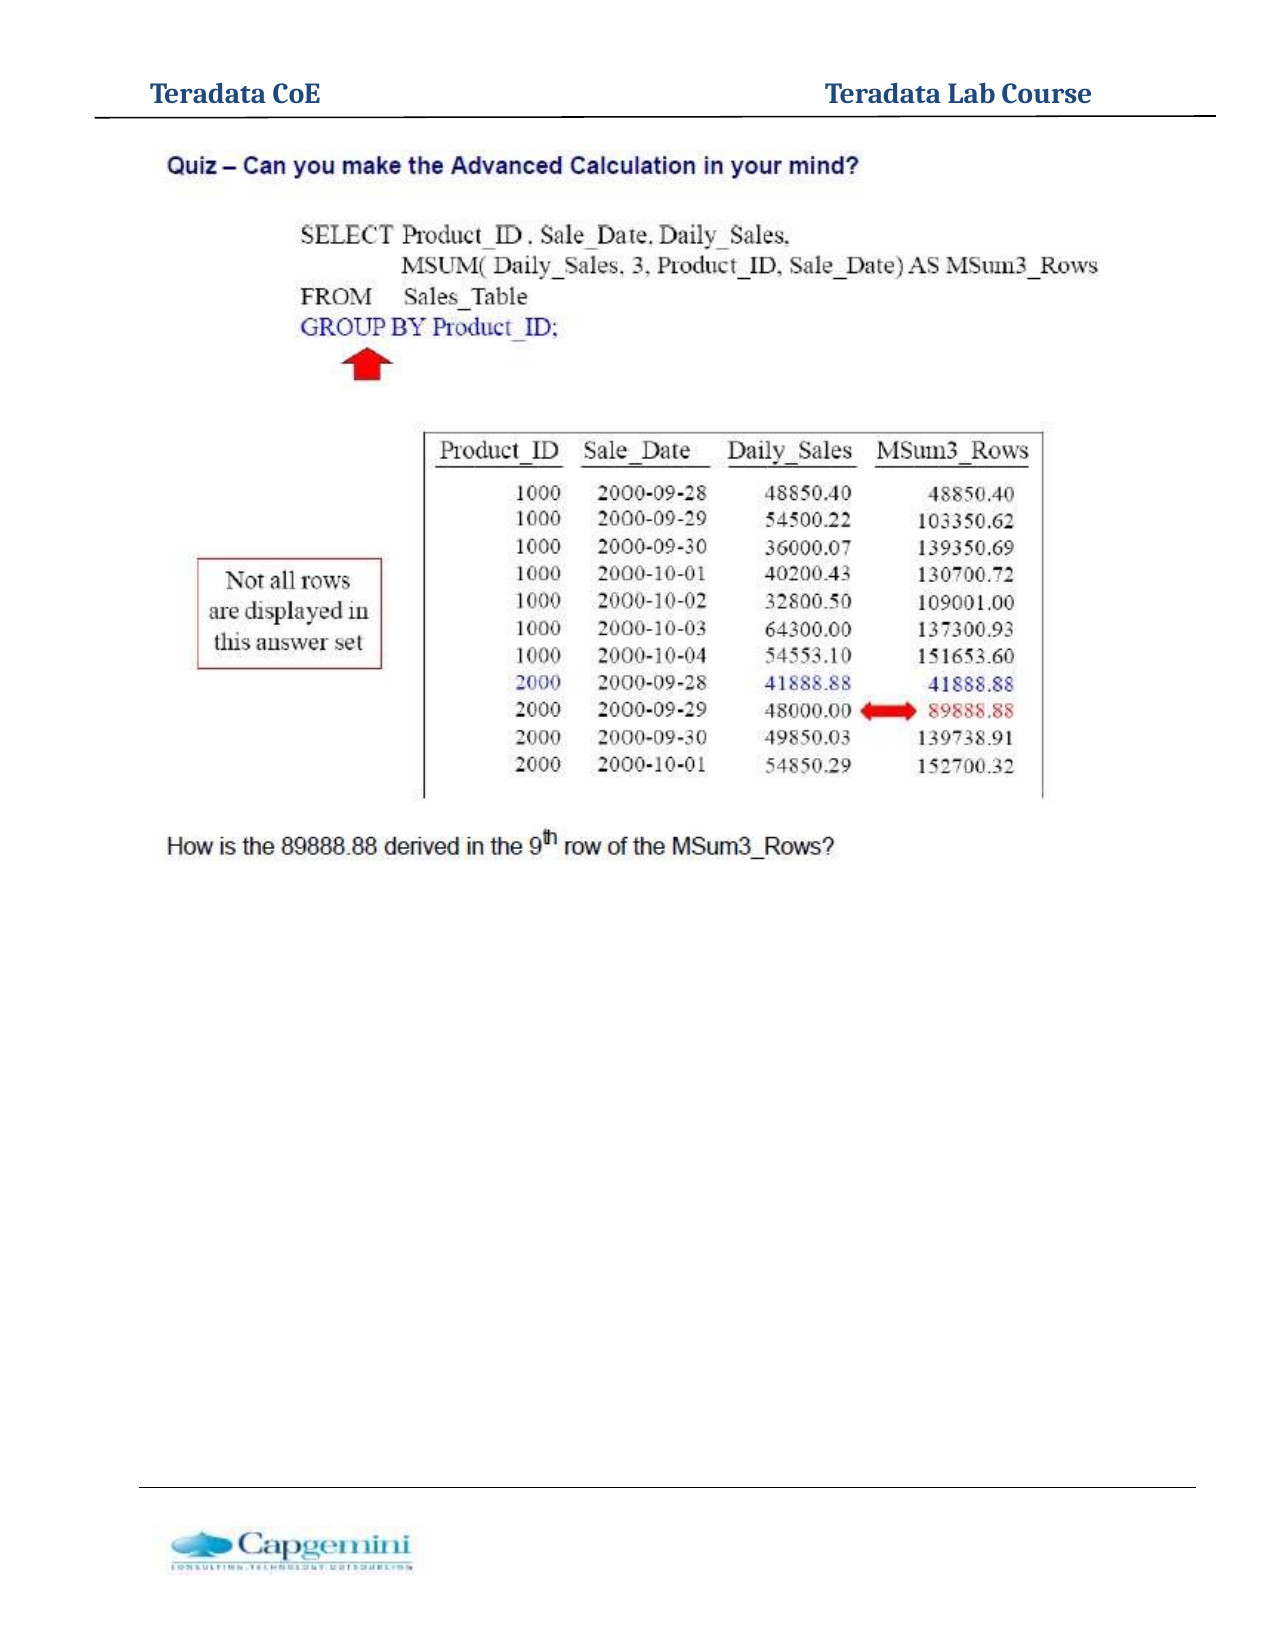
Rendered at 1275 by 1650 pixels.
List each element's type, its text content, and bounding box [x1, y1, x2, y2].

text_box [139, 1464, 1197, 1490]
text_box [153, 1526, 425, 1575]
text_box Teradata Lab Course [823, 76, 1109, 111]
text_box [153, 150, 1128, 889]
text_box Teradata CoE [147, 76, 336, 111]
